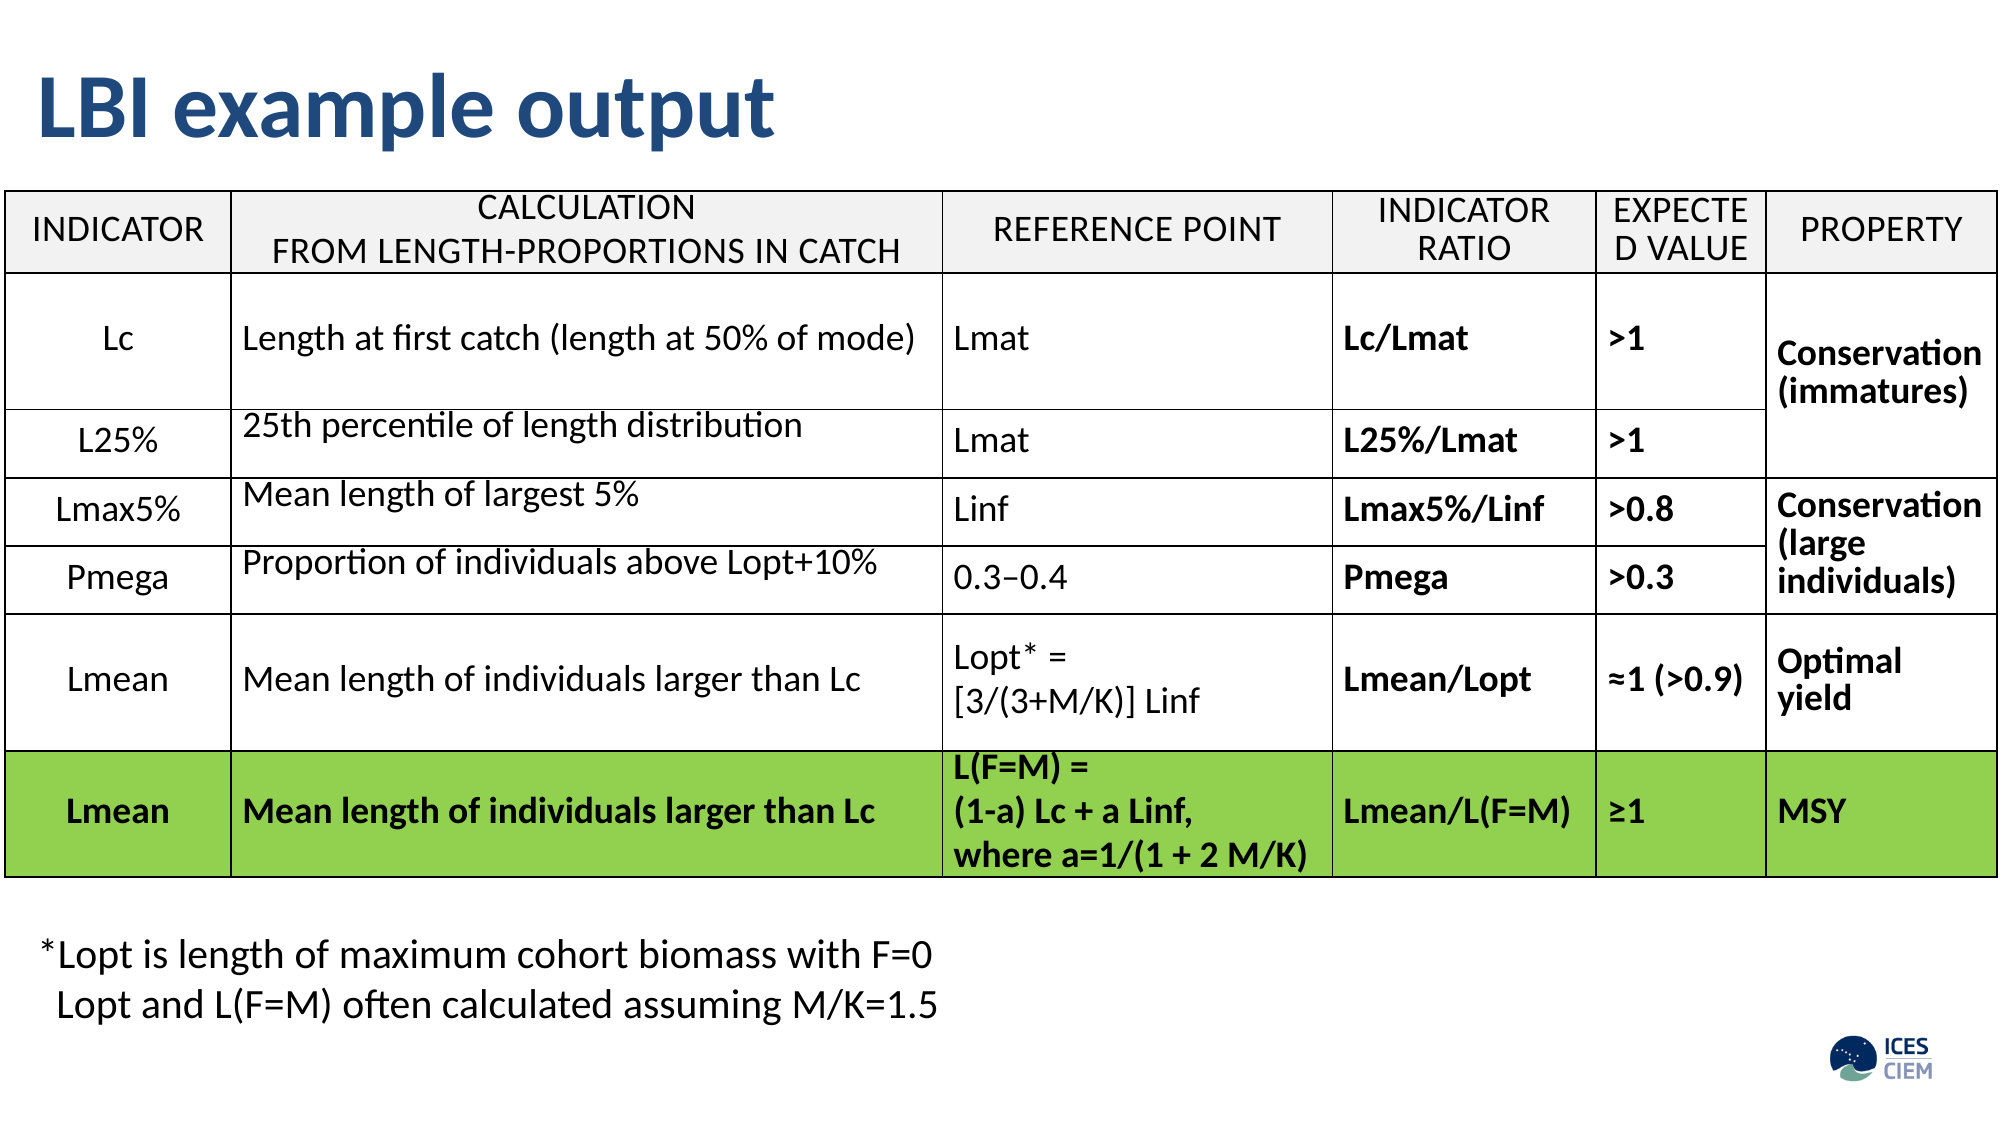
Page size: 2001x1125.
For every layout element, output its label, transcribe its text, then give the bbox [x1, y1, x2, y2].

table_cell Lc [6, 274, 230, 409]
table_cell >1 [1597, 410, 1765, 477]
table_cell Lmat [943, 410, 1332, 477]
table_header property [1767, 192, 1996, 272]
table_cell Lmean/L(F=M) [1333, 752, 1595, 876]
table_header Reference point [943, 195, 1332, 272]
table_cell Pmega [6, 547, 230, 613]
table_cell Lmean/Lopt [1333, 615, 1595, 750]
table_cell Lmax5%/Linf [1333, 479, 1595, 545]
table_cell MSY [1767, 752, 1996, 876]
table_cell 25th percentile of length distribution [232, 410, 942, 477]
table_cell ≥1 [1597, 752, 1765, 876]
table_cell L(F=M) = (1-a) Lc + a Linf, where a=1/(1 + 2 M/K) [943, 752, 1332, 876]
table_cell Mean length of individuals larger than Lc [232, 615, 942, 750]
table_cell >1 [1597, 274, 1765, 409]
table_cell >0.3 [1597, 547, 1765, 613]
title LBI example output [22, 7, 1823, 195]
table_cell Lc/Lmat [1333, 274, 1595, 409]
table_cell Lmean [6, 615, 230, 750]
table_cell Lmean [6, 752, 230, 876]
table_cell Length at first catch (length at 50% of mode) [232, 274, 942, 409]
table_cell 0.3–0.4 [943, 547, 1332, 613]
table_cell Optimal yield [1767, 615, 1996, 750]
table_cell ≈1 (>0.9) [1597, 615, 1765, 750]
picture [1822, 1033, 1939, 1083]
table_header Expected value [1597, 195, 1765, 272]
table_cell L25% [6, 410, 230, 477]
table_header Indicator [6, 192, 230, 272]
table_cell Proportion of individuals above Lopt+10% [232, 547, 942, 613]
table_cell Conservation (large individuals) [1767, 479, 1996, 613]
table_cell Pmega [1333, 547, 1595, 613]
text_box *Lopt is length of maximum cohort biomass with F=0 Lopt and L(F=M) often calculated assuming M/K=1.5 [22, 919, 1173, 1034]
table_cell Lmat [943, 274, 1332, 409]
table_cell Mean length of individuals larger than Lc [232, 752, 942, 876]
table_cell >0.8 [1597, 479, 1765, 545]
table_cell Linf [943, 479, 1332, 545]
table_cell Conservation (immatures) [1767, 274, 1996, 477]
table_cell Lmax5% [6, 479, 230, 545]
table_header Calculation from length-proportions in catch [232, 195, 942, 272]
table_cell Lopt* = [3/(3+M/K)] Linf [943, 615, 1332, 750]
table_header Indicator ratio [1333, 195, 1595, 272]
table_cell Mean length of largest 5% [232, 479, 942, 545]
table_cell L25%/Lmat [1333, 410, 1595, 477]
